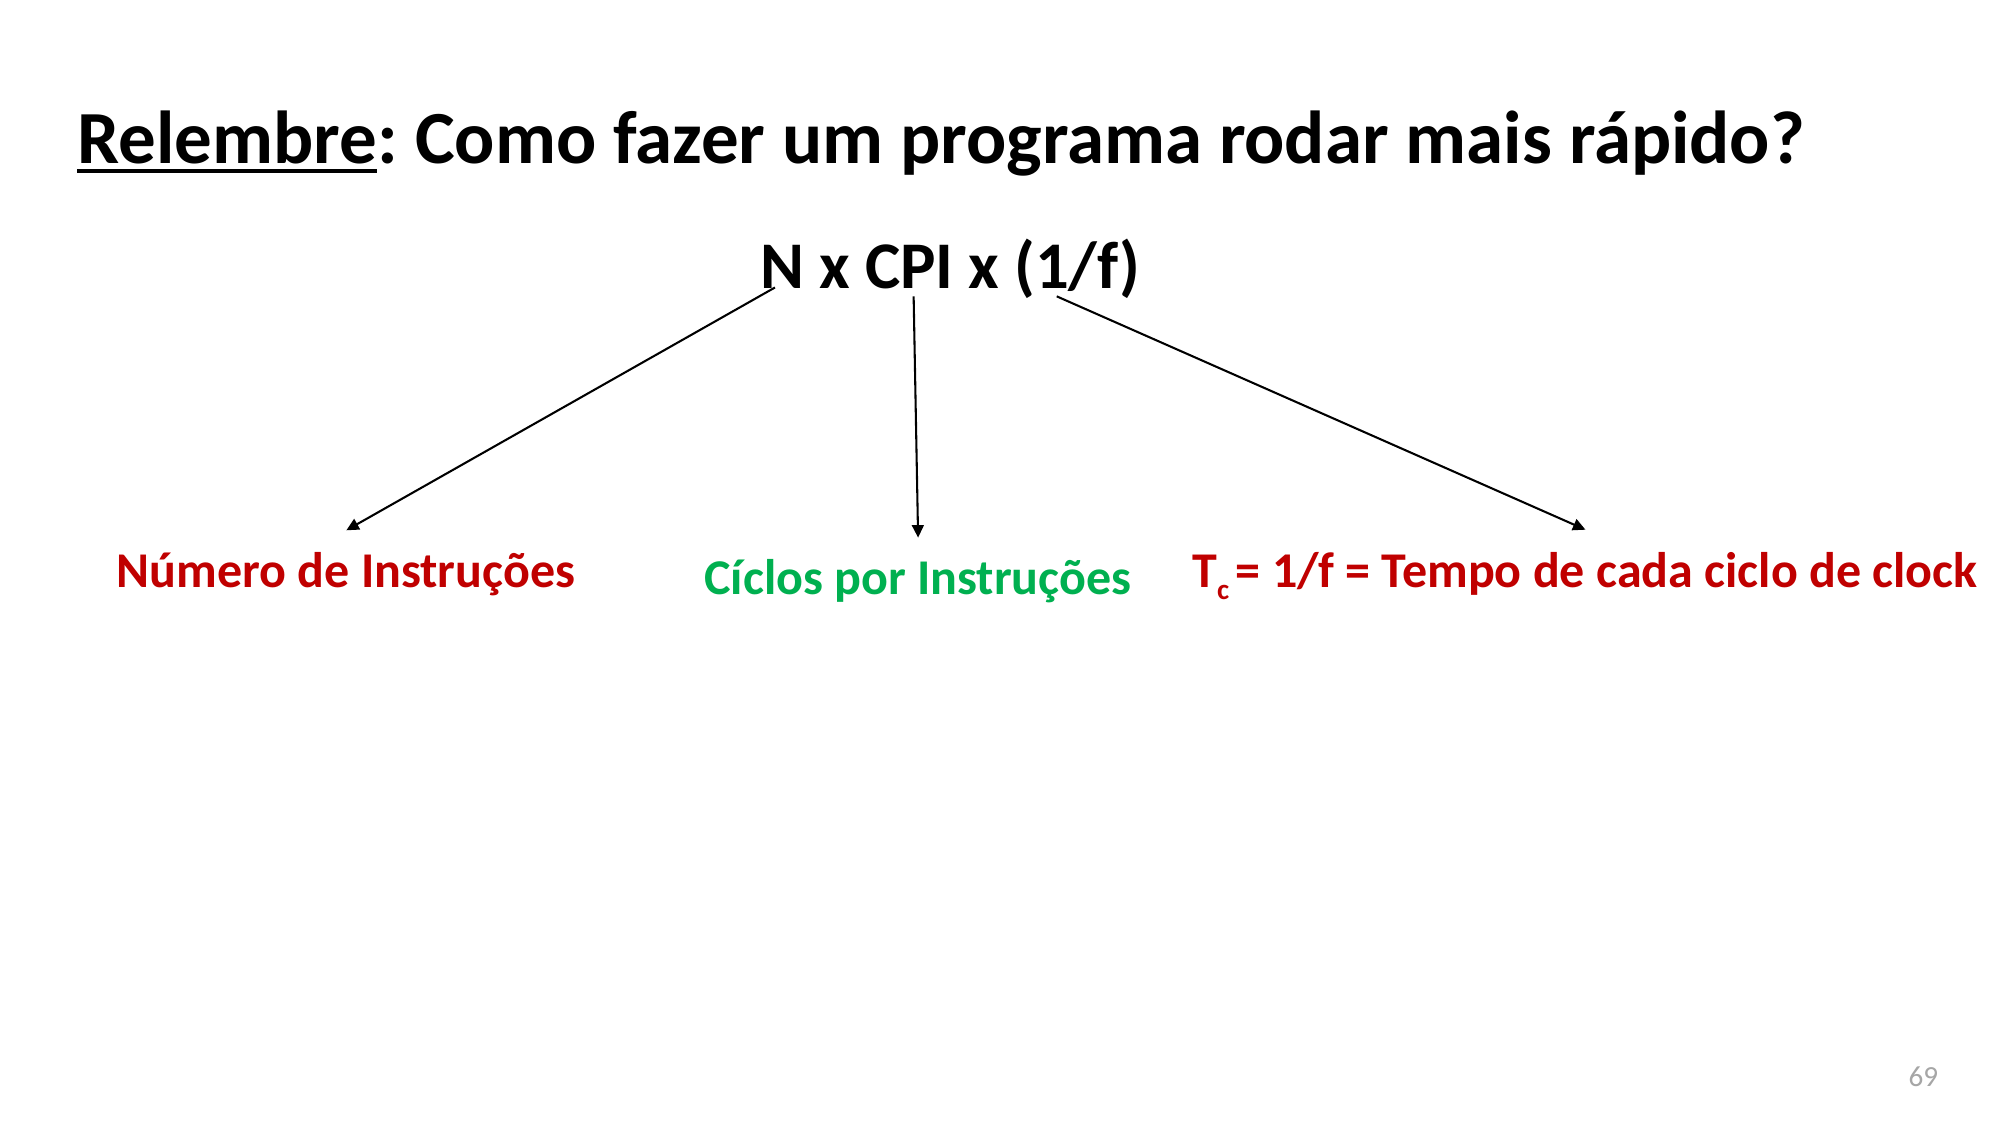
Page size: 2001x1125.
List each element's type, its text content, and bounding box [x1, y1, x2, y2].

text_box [1056, 296, 1586, 530]
text_box Número de Instruções [102, 530, 591, 605]
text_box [913, 296, 919, 538]
list N x CPI x (1/f) [86, 223, 1814, 325]
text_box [346, 287, 776, 531]
text_box Tc = 1/f = Tempo de cada ciclo de clock [1177, 529, 1994, 613]
title Relembre: Como fazer um programa rodar mais rápido? [62, 71, 1913, 197]
text_box Cíclos por Instruções [689, 537, 1147, 613]
